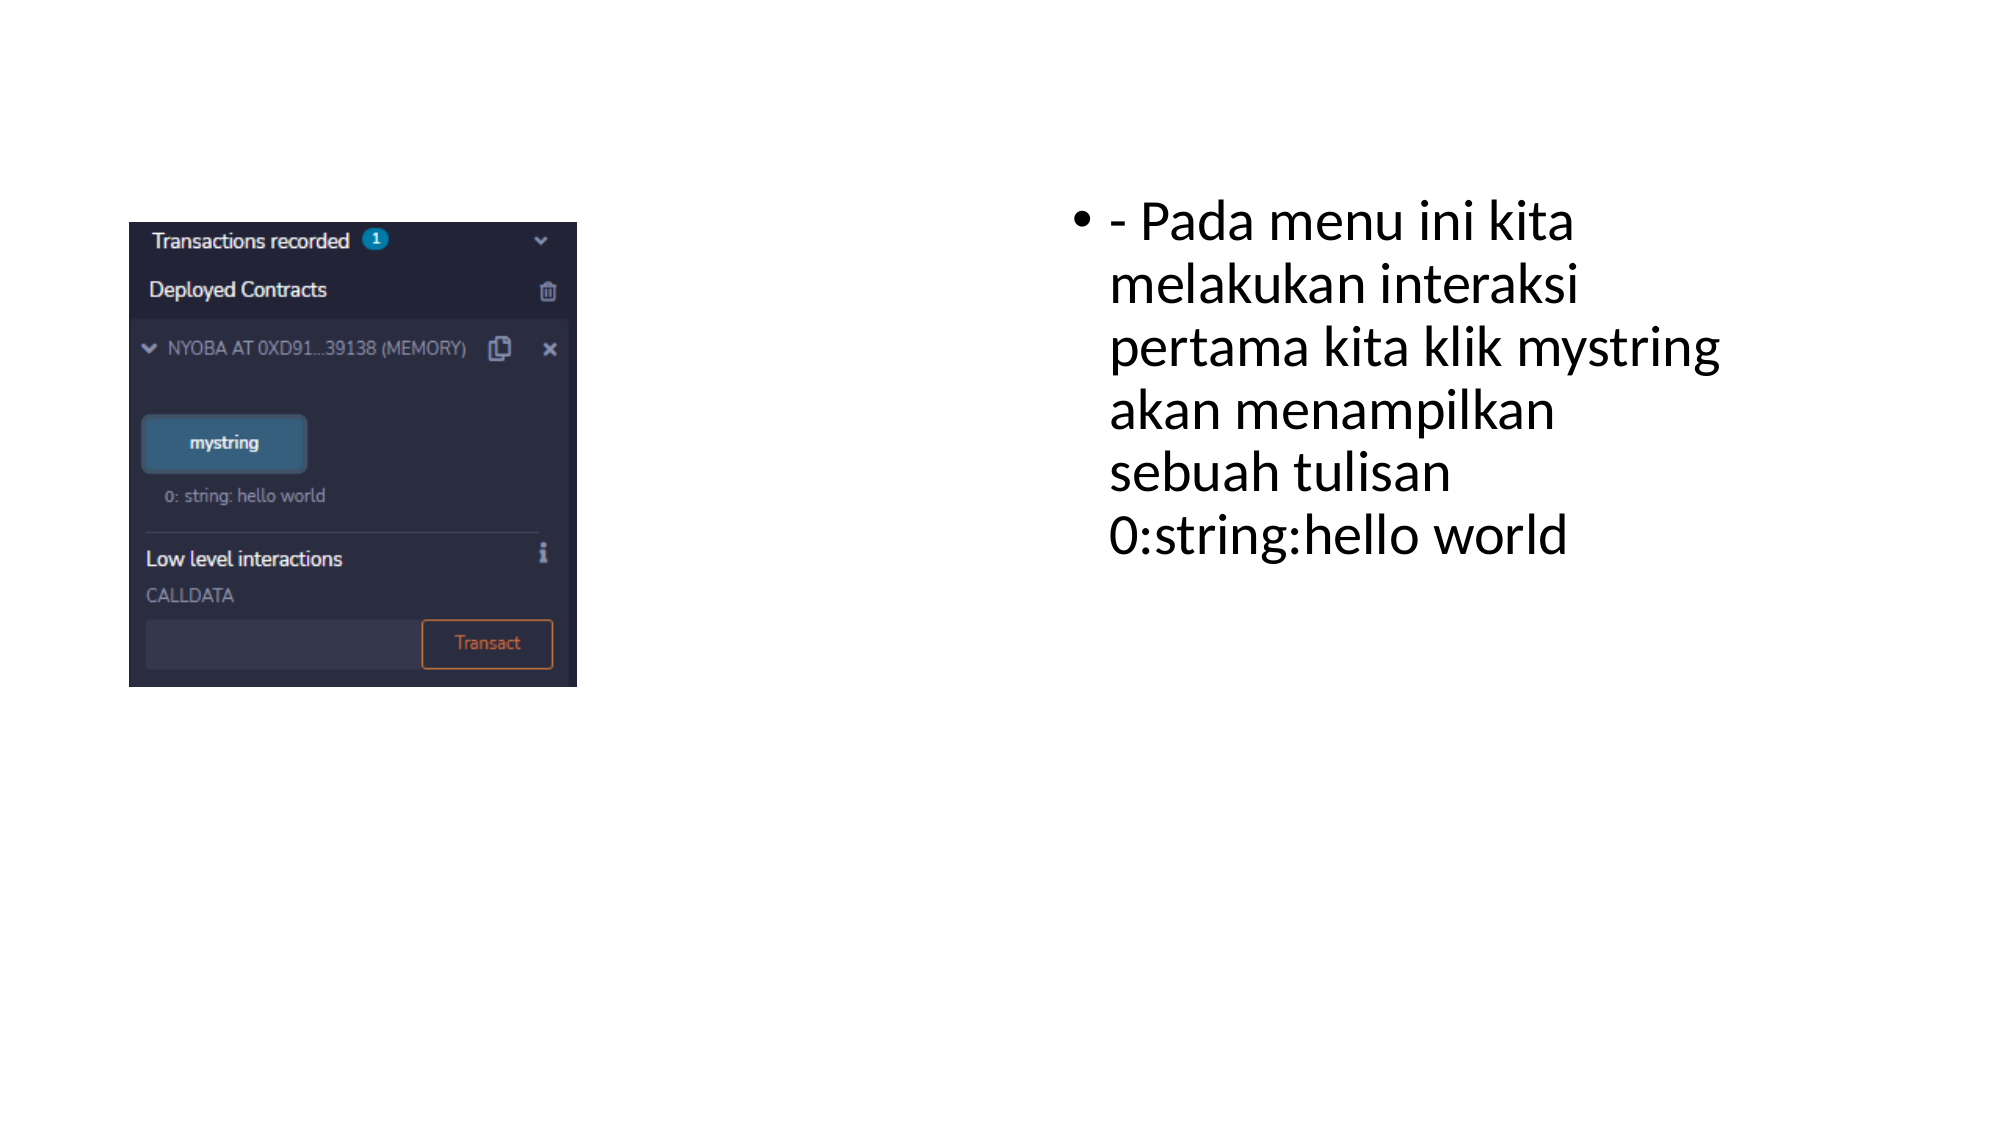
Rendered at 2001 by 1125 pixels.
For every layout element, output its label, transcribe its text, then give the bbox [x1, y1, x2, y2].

picture [129, 222, 577, 687]
list - Pada menu ini kita melakukan interaksi pertama kita klik mystring akan menampilkan sebuah tulisan 0:string:hello world [1057, 182, 1740, 1027]
